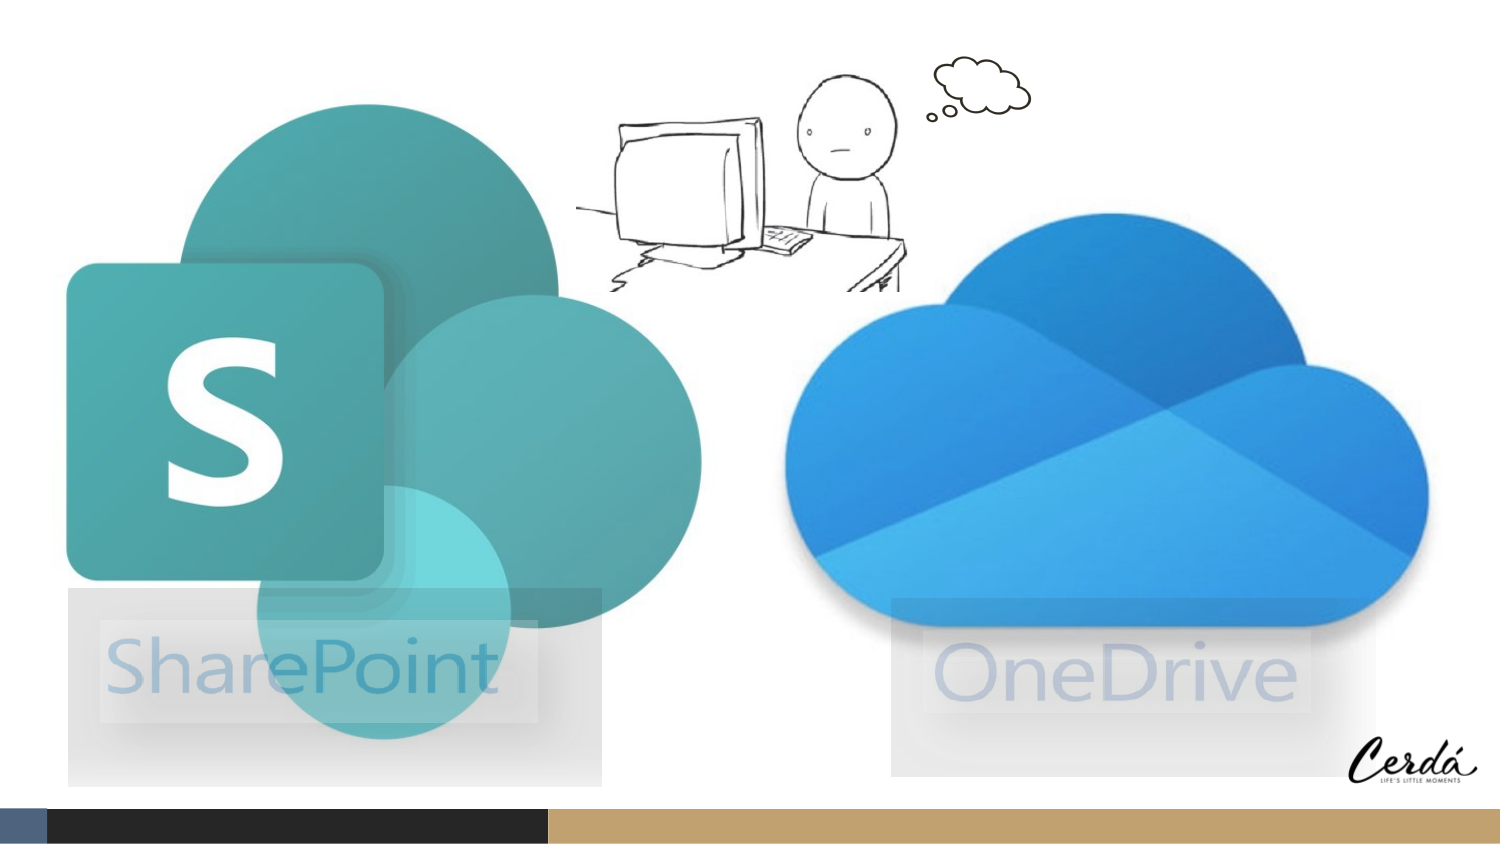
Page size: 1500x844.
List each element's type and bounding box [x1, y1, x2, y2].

picture [2, 33, 1498, 773]
picture [1340, 728, 1486, 794]
